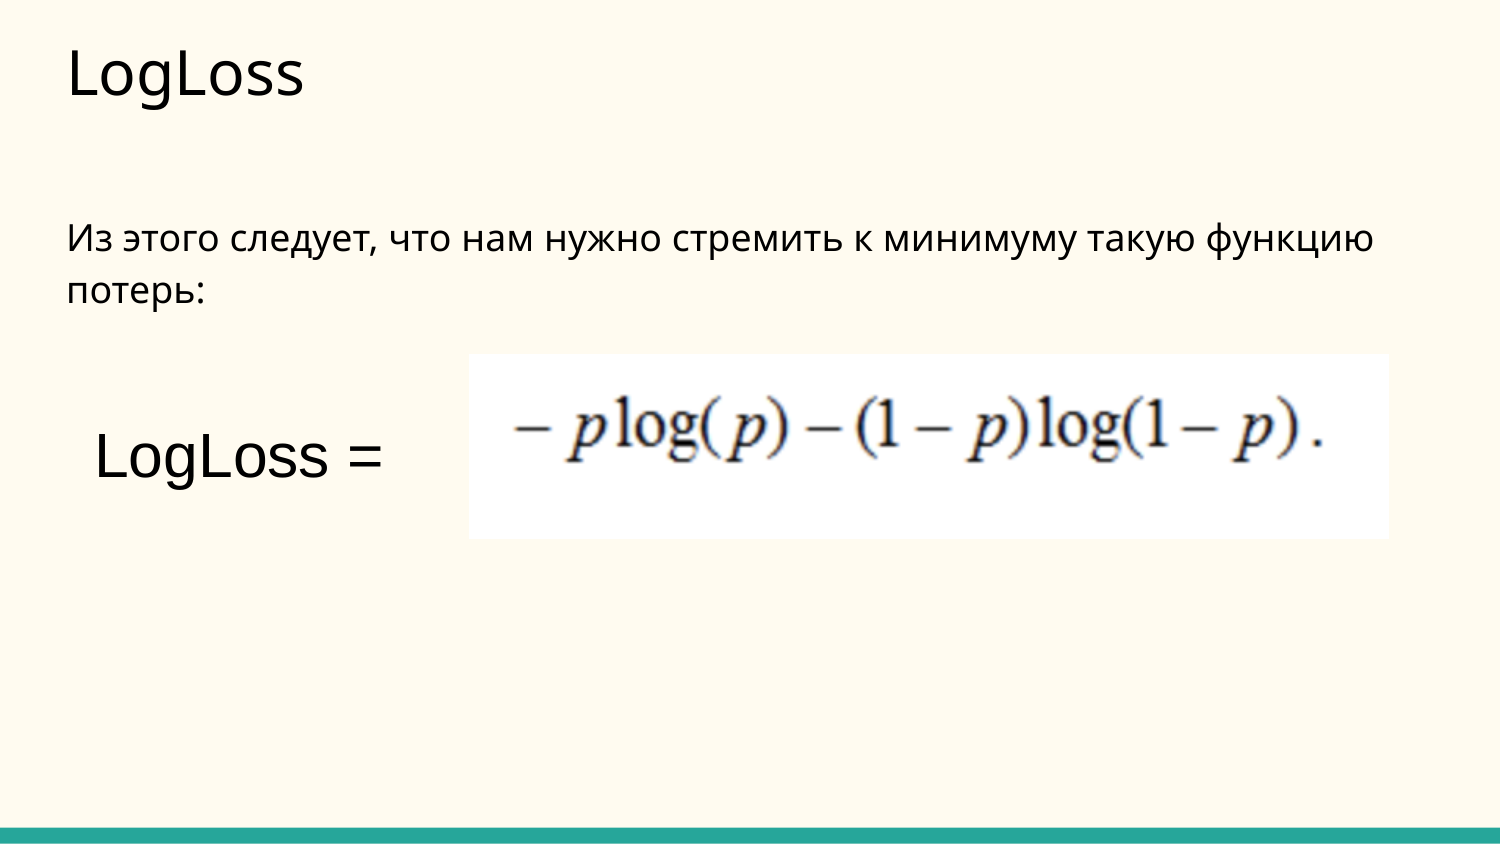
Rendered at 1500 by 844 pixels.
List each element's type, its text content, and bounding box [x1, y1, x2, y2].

picture [469, 354, 1389, 539]
title LogLoss [51, 17, 1449, 119]
text_box LogLoss = [79, 399, 464, 512]
list Из этого следует, что нам нужно стремить к минимуму такую функцию потерь: [51, 192, 1449, 750]
